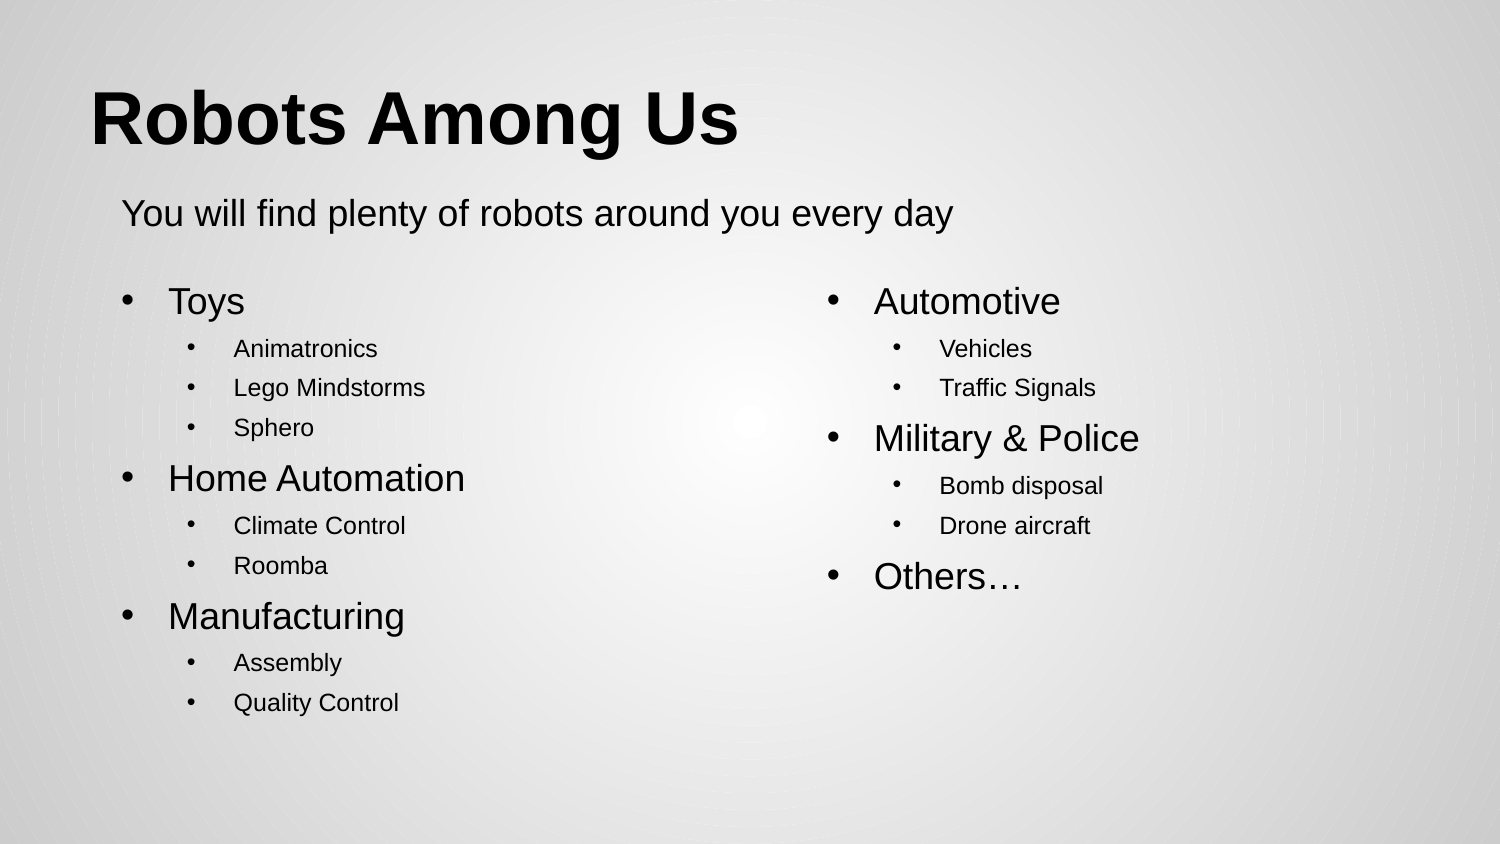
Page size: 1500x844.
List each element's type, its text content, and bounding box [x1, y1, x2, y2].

title Robots Among Us [75, 33, 1425, 175]
text_box Automotive Vehicles Traffic Signals Military & Police Bomb disposal Drone aircraft Others… [780, 262, 1461, 844]
list Toys Animatronics Lego Mindstorms Sphero Home Automation Climate Control Roomba Manufacturing Assembly Quality Control [75, 262, 756, 756]
text_box You will find plenty of robots around you every day [74, 174, 1171, 261]
